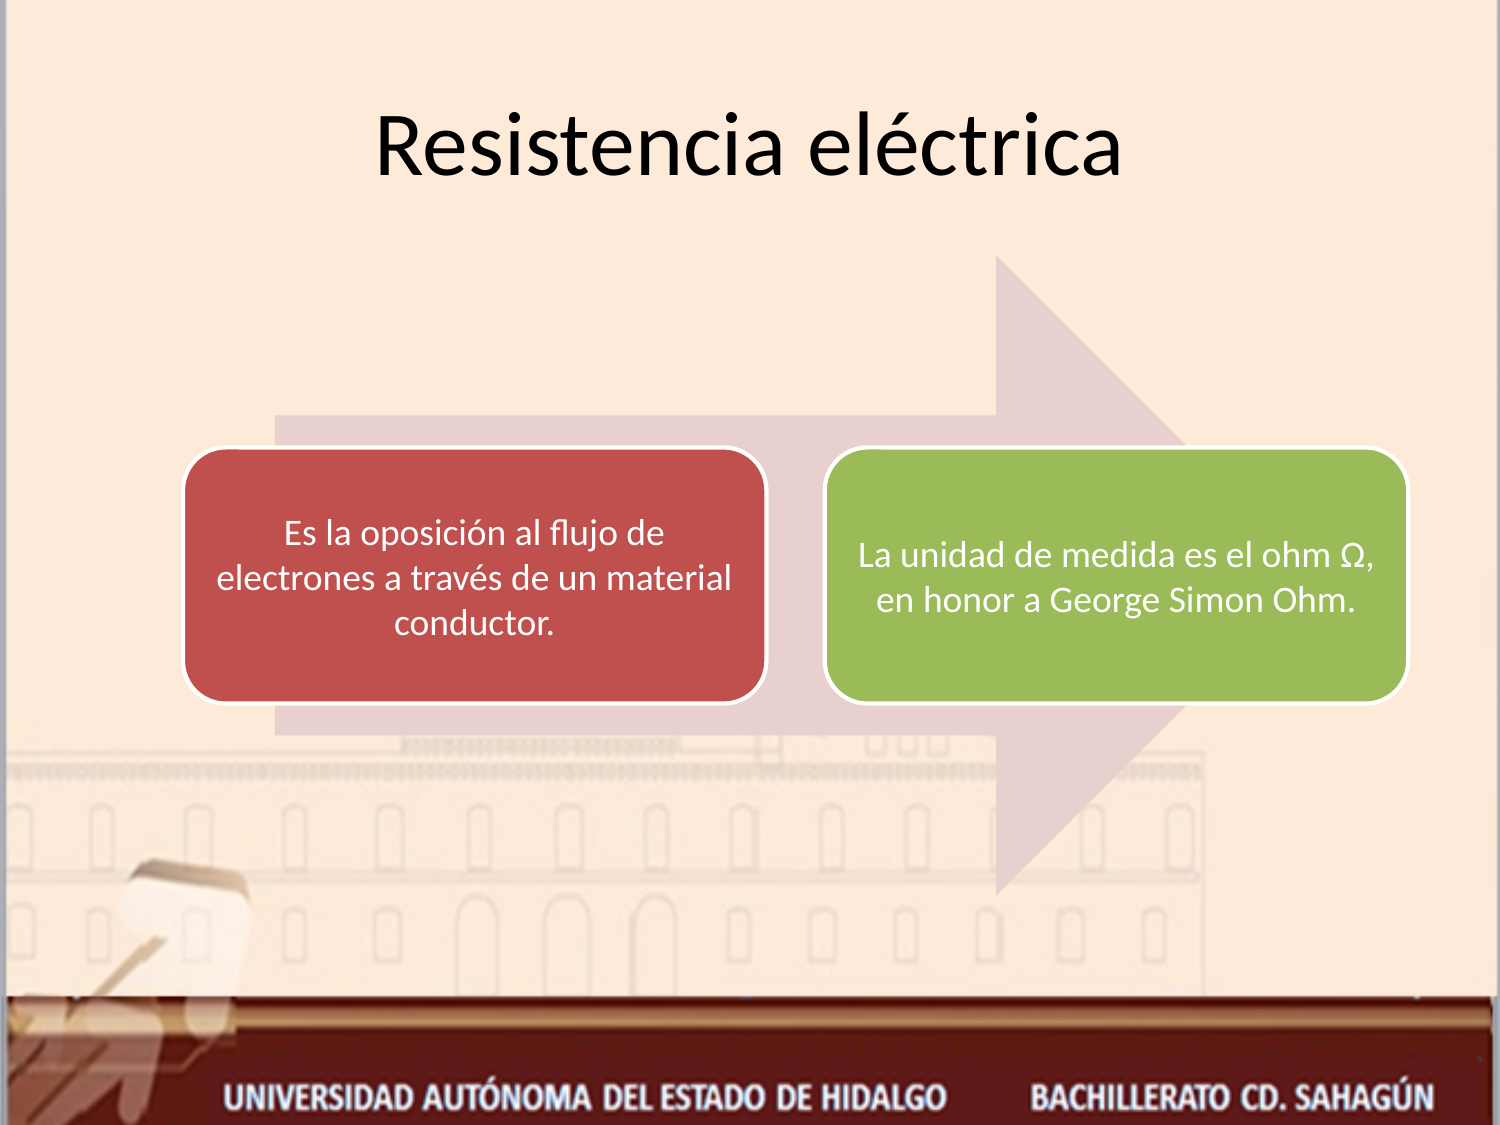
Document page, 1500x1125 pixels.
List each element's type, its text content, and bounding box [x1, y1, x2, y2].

title Resistencia eléctrica [75, 45, 1425, 233]
picture [0, 0, 1500, 1125]
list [182, 255, 1409, 896]
